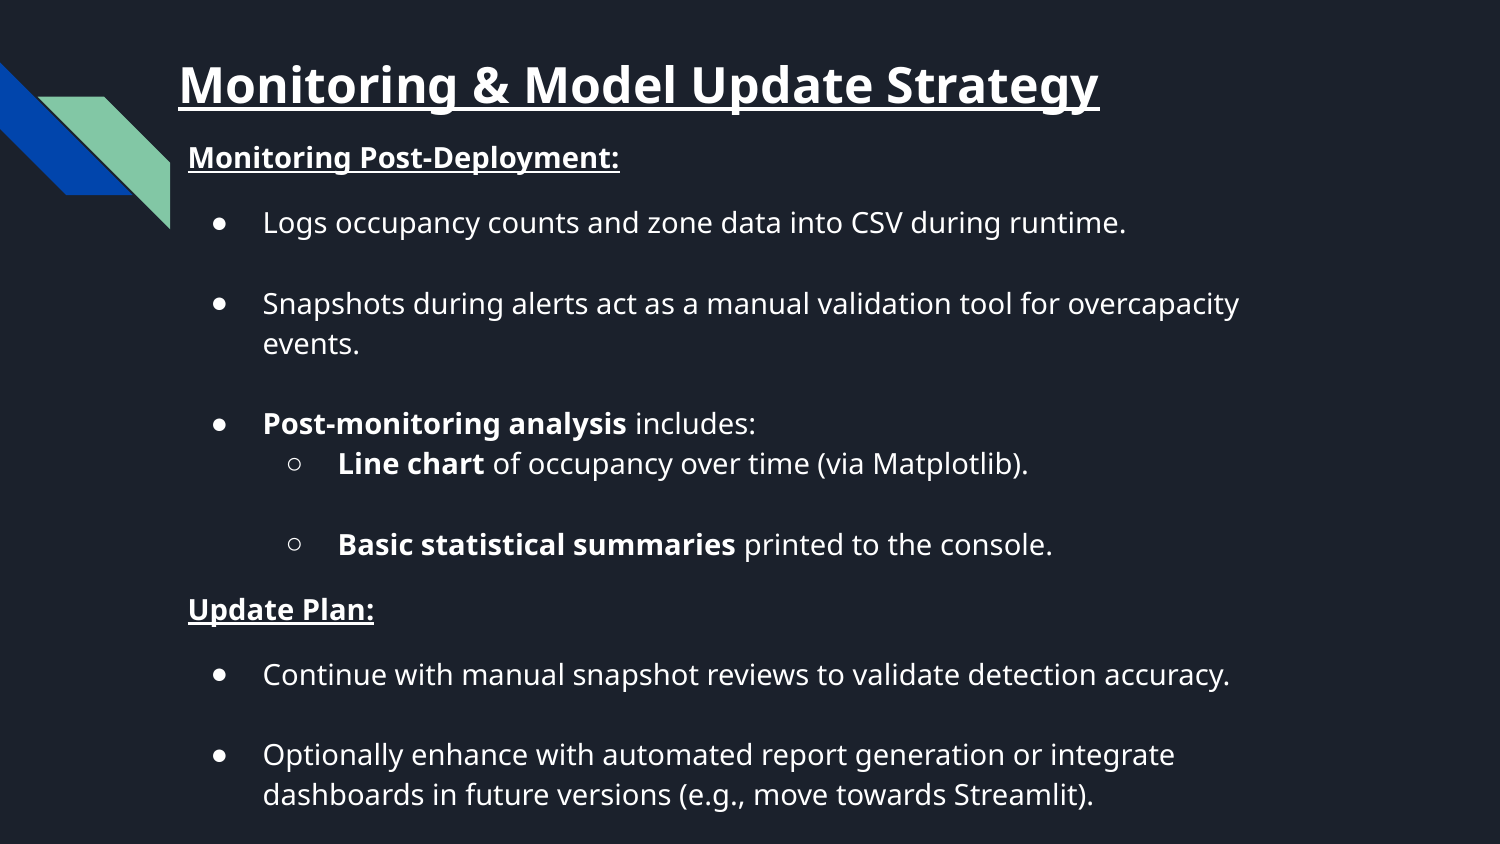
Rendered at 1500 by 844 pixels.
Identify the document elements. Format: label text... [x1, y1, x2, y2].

list Monitoring Post-Deployment: Logs occupancy counts and zone data into CSV during runtime. Snapshots during alerts act as a manual validation tool for overcapacity events. Post-monitoring analysis includes: Line chart of occupancy over time (via Matplotlib). Basic statistical summaries printed to the console. Update Plan: Continue with manual snapshot reviews to validate detection accuracy. Optionally enhance with automated report generation or integrate dashboards in future versions (e.g., move towards Streamlit). [172, 119, 1328, 827]
title Monitoring & Model Update Strategy [163, 38, 1318, 189]
